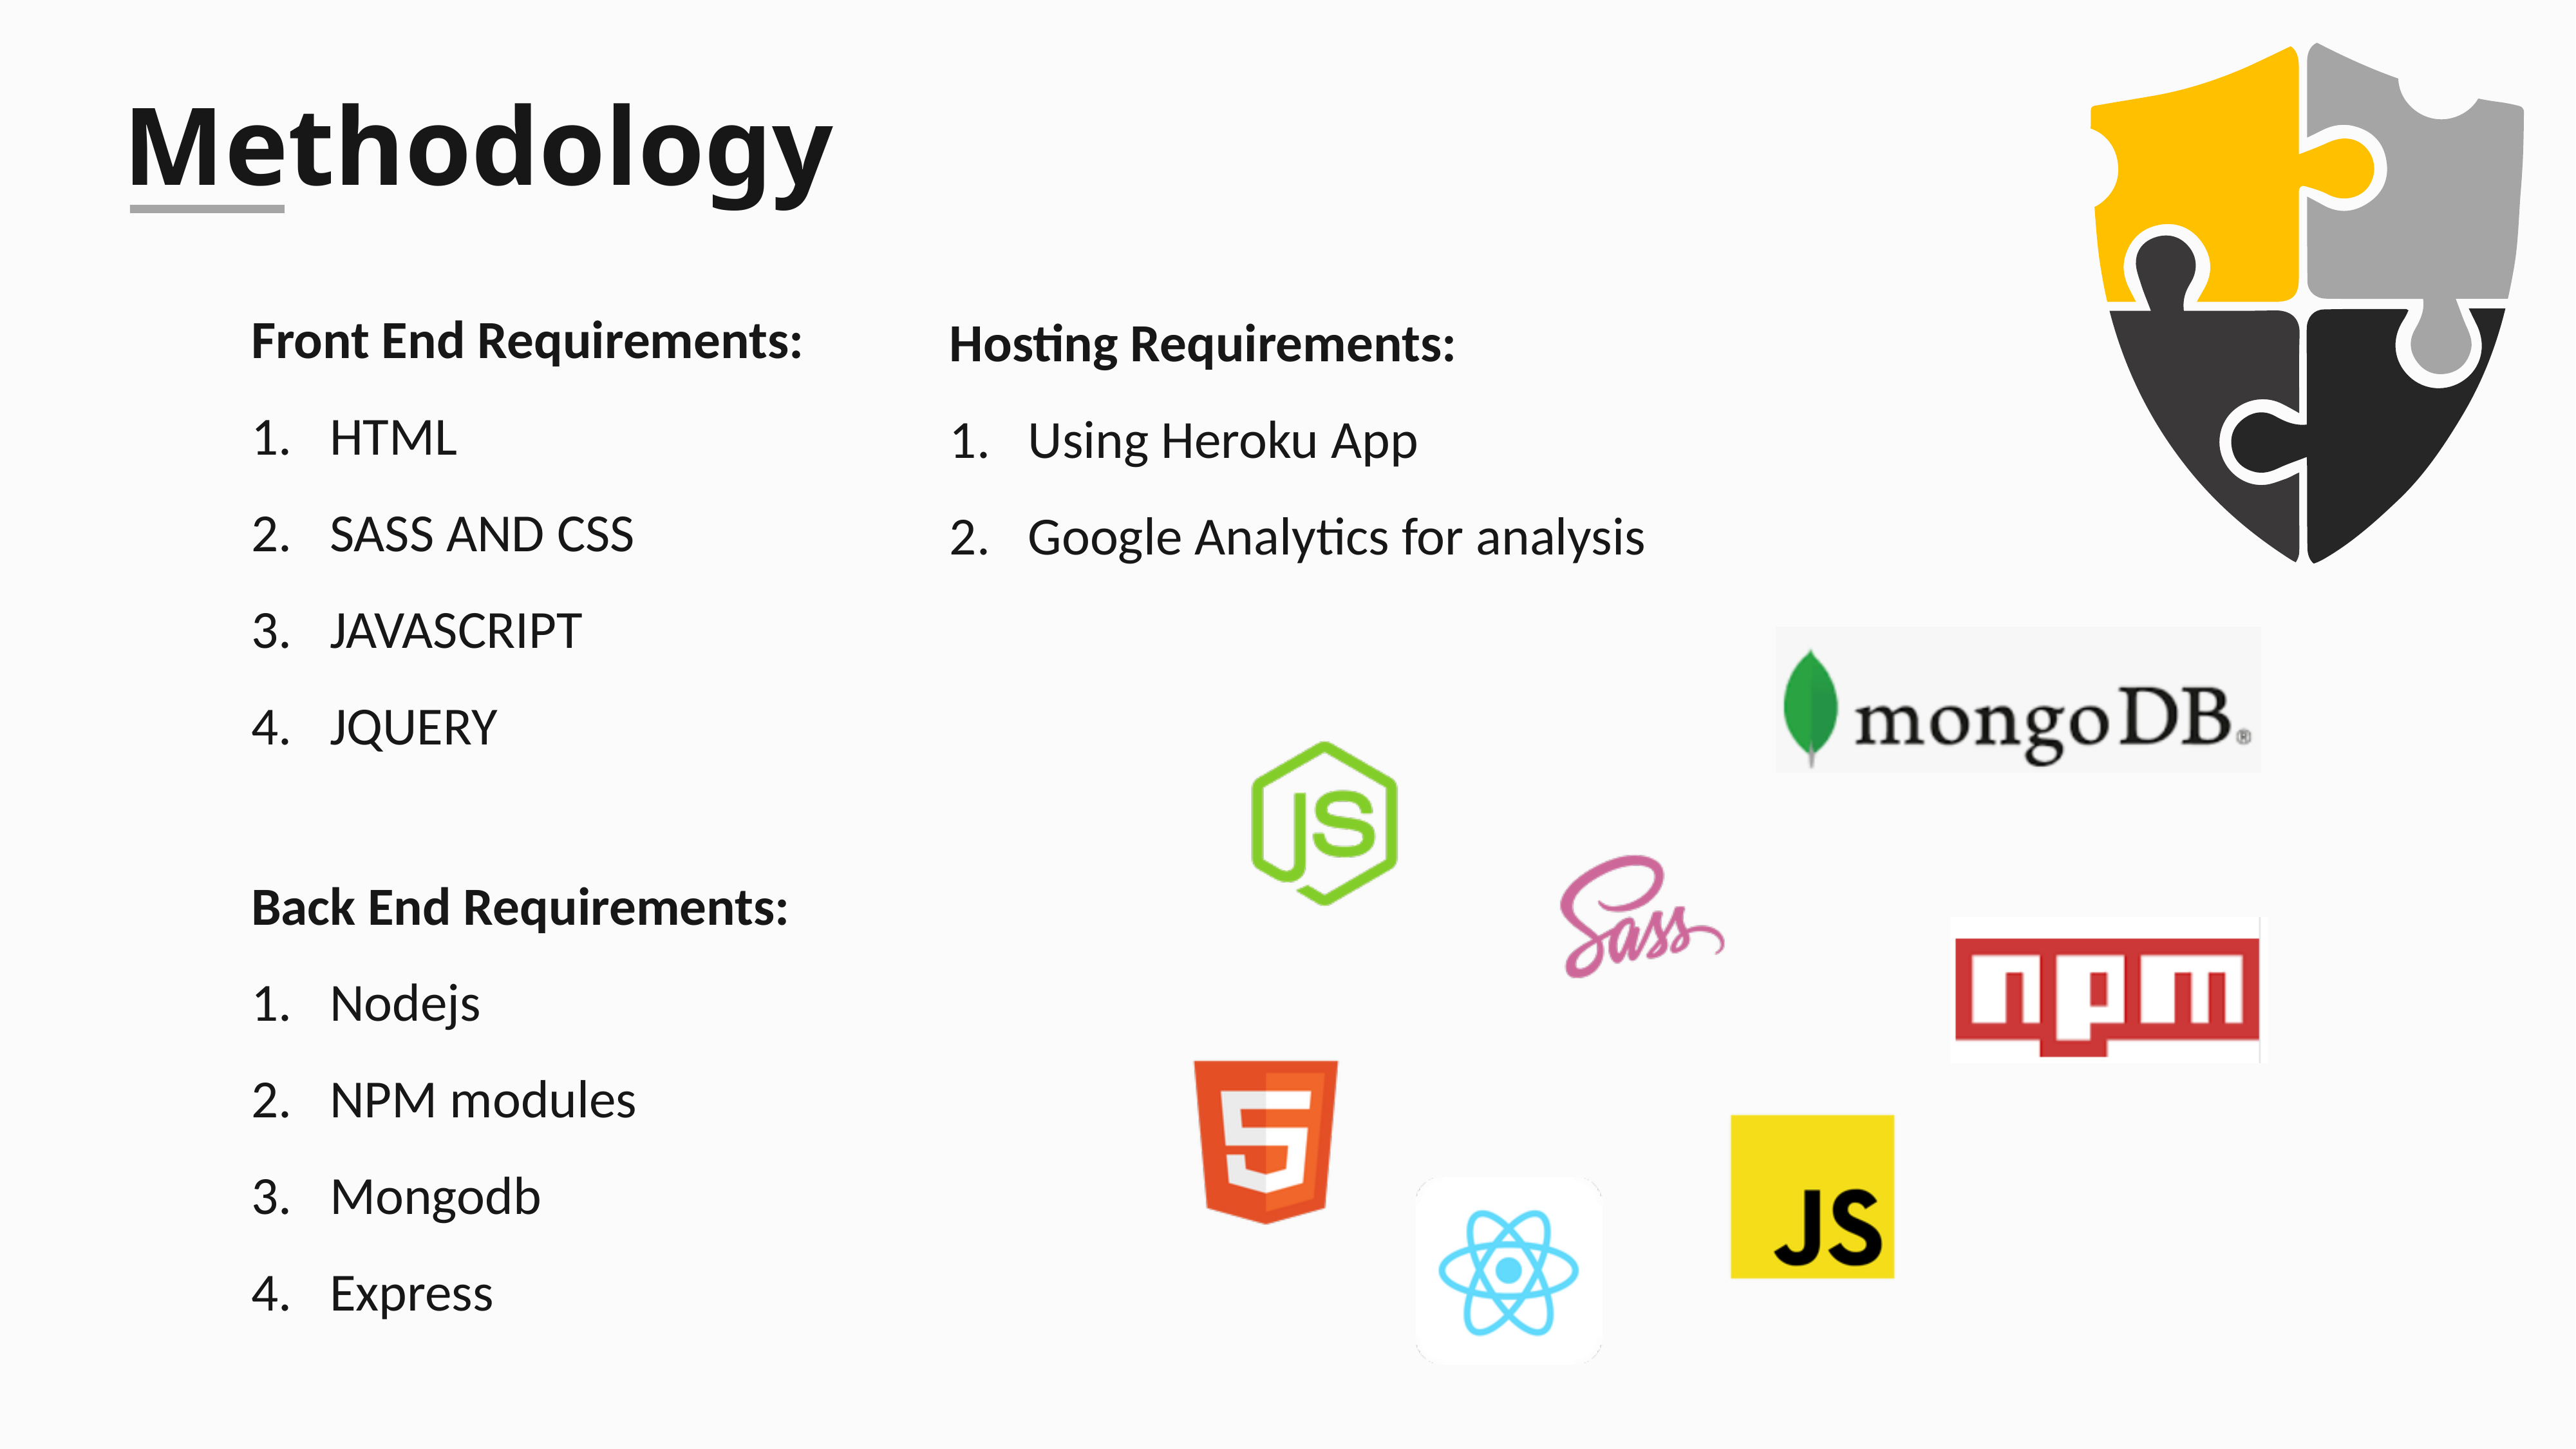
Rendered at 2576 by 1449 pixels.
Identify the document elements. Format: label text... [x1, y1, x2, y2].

picture [1776, 627, 2261, 773]
text_box Hosting Requirements: Using Heroku App Google Analytics for analysis [939, 271, 1780, 571]
picture [1950, 917, 2268, 1063]
text_box Front End Requirements: HTML SASS AND CSS JAVASCRIPT JQUERY [241, 267, 1081, 760]
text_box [2090, 43, 2524, 564]
text_box Methodology [114, 73, 1081, 212]
text_box Back End Requirements: Nodejs NPM modules Mongodb Express [241, 834, 1081, 1327]
picture [1173, 1050, 1360, 1236]
picture [1416, 1177, 1603, 1365]
picture [1549, 824, 1736, 1011]
picture [1720, 1104, 1906, 1291]
picture [1232, 730, 1418, 918]
